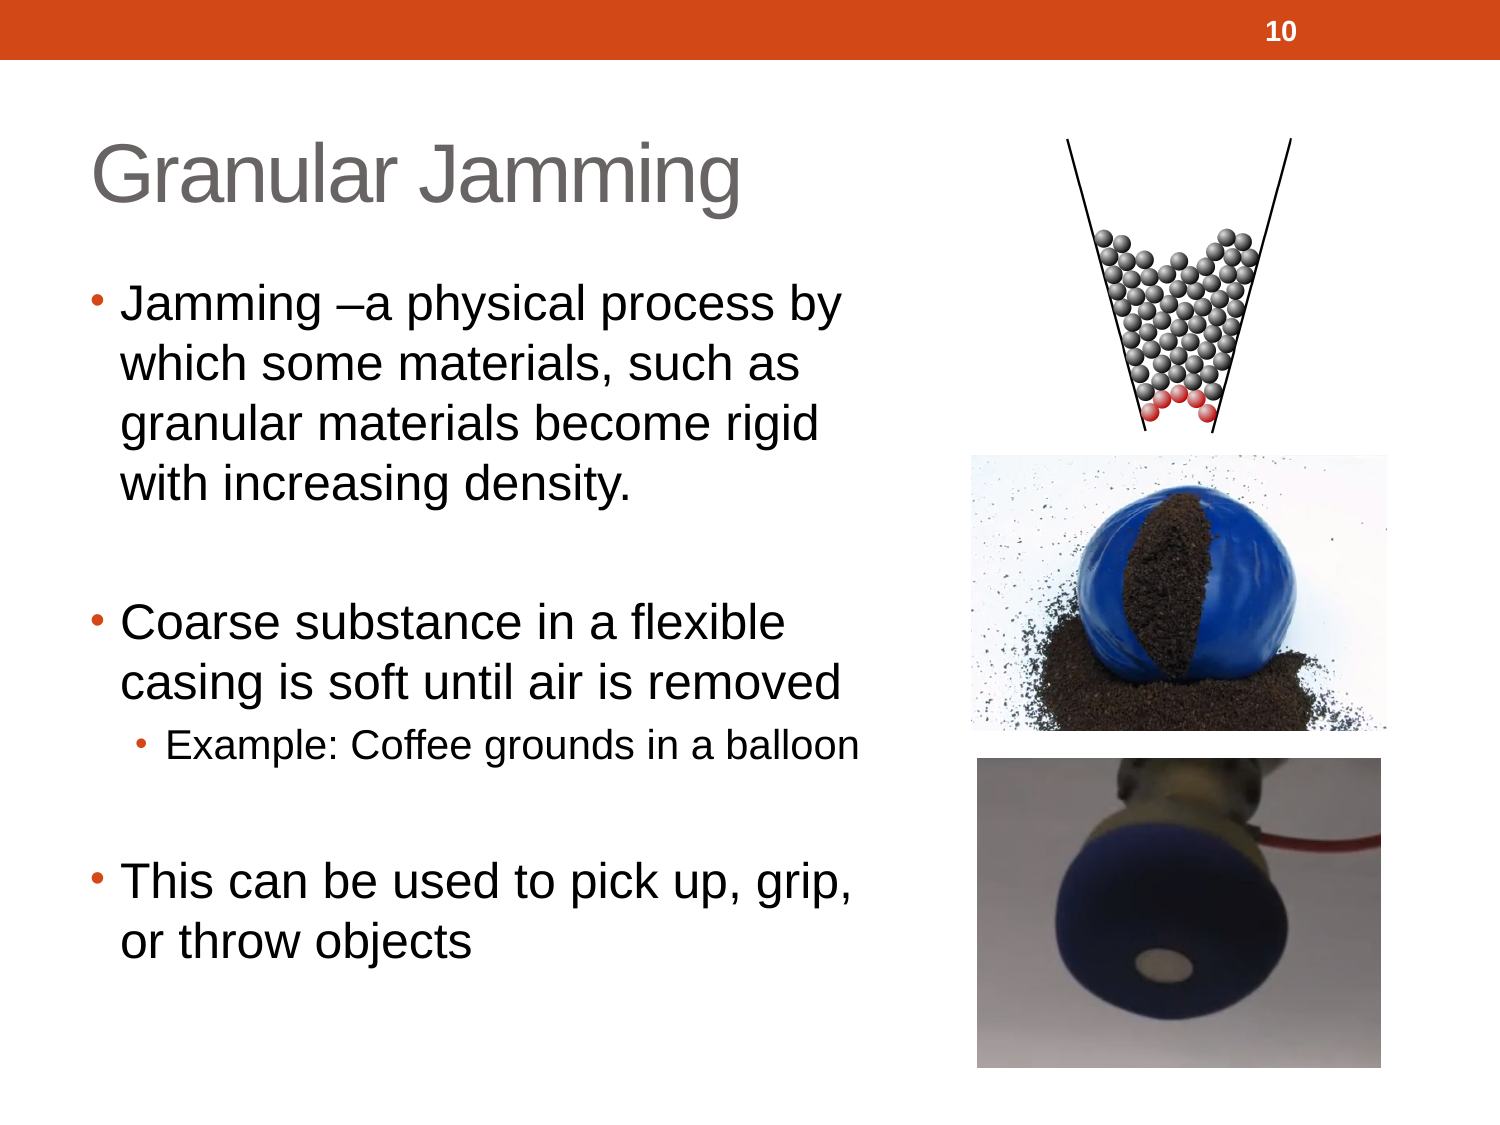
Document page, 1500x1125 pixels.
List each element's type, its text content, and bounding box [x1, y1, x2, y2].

title Granular Jamming [75, 87, 1425, 250]
picture [1066, 137, 1292, 434]
list Jamming –a physical process by which some materials, such as granular materials become rigid with increasing density. Coarse substance in a flexible casing is soft until air is removed Example: Coffee grounds in a balloon This can be used to pick up, grip, or throw objects [75, 262, 906, 1063]
slide_number 10 [1250, 3, 1425, 57]
picture [971, 455, 1387, 731]
picture [977, 758, 1381, 1068]
